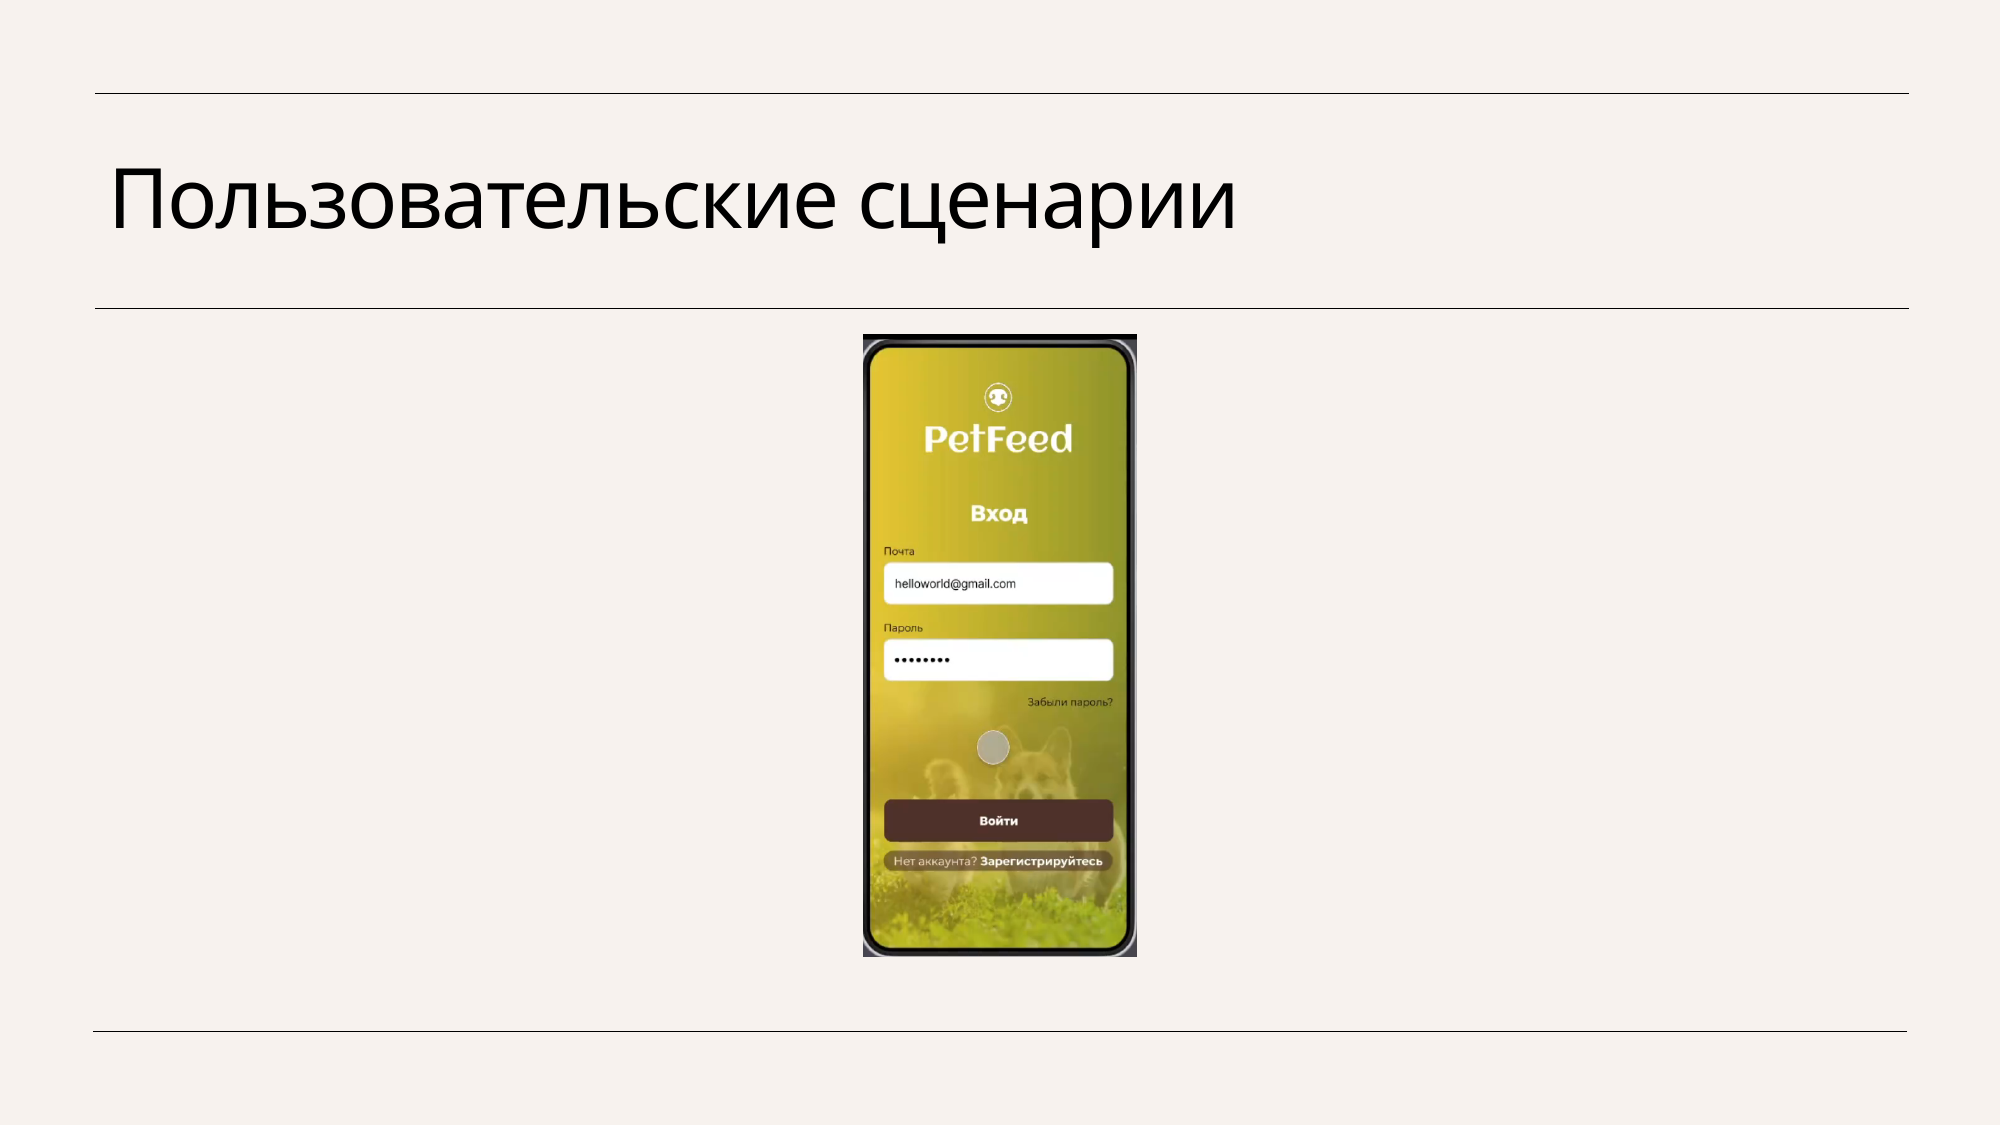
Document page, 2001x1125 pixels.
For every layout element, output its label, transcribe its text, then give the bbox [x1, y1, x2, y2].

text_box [862, 334, 1138, 958]
title Пользовательские сценарии [93, 113, 1907, 291]
